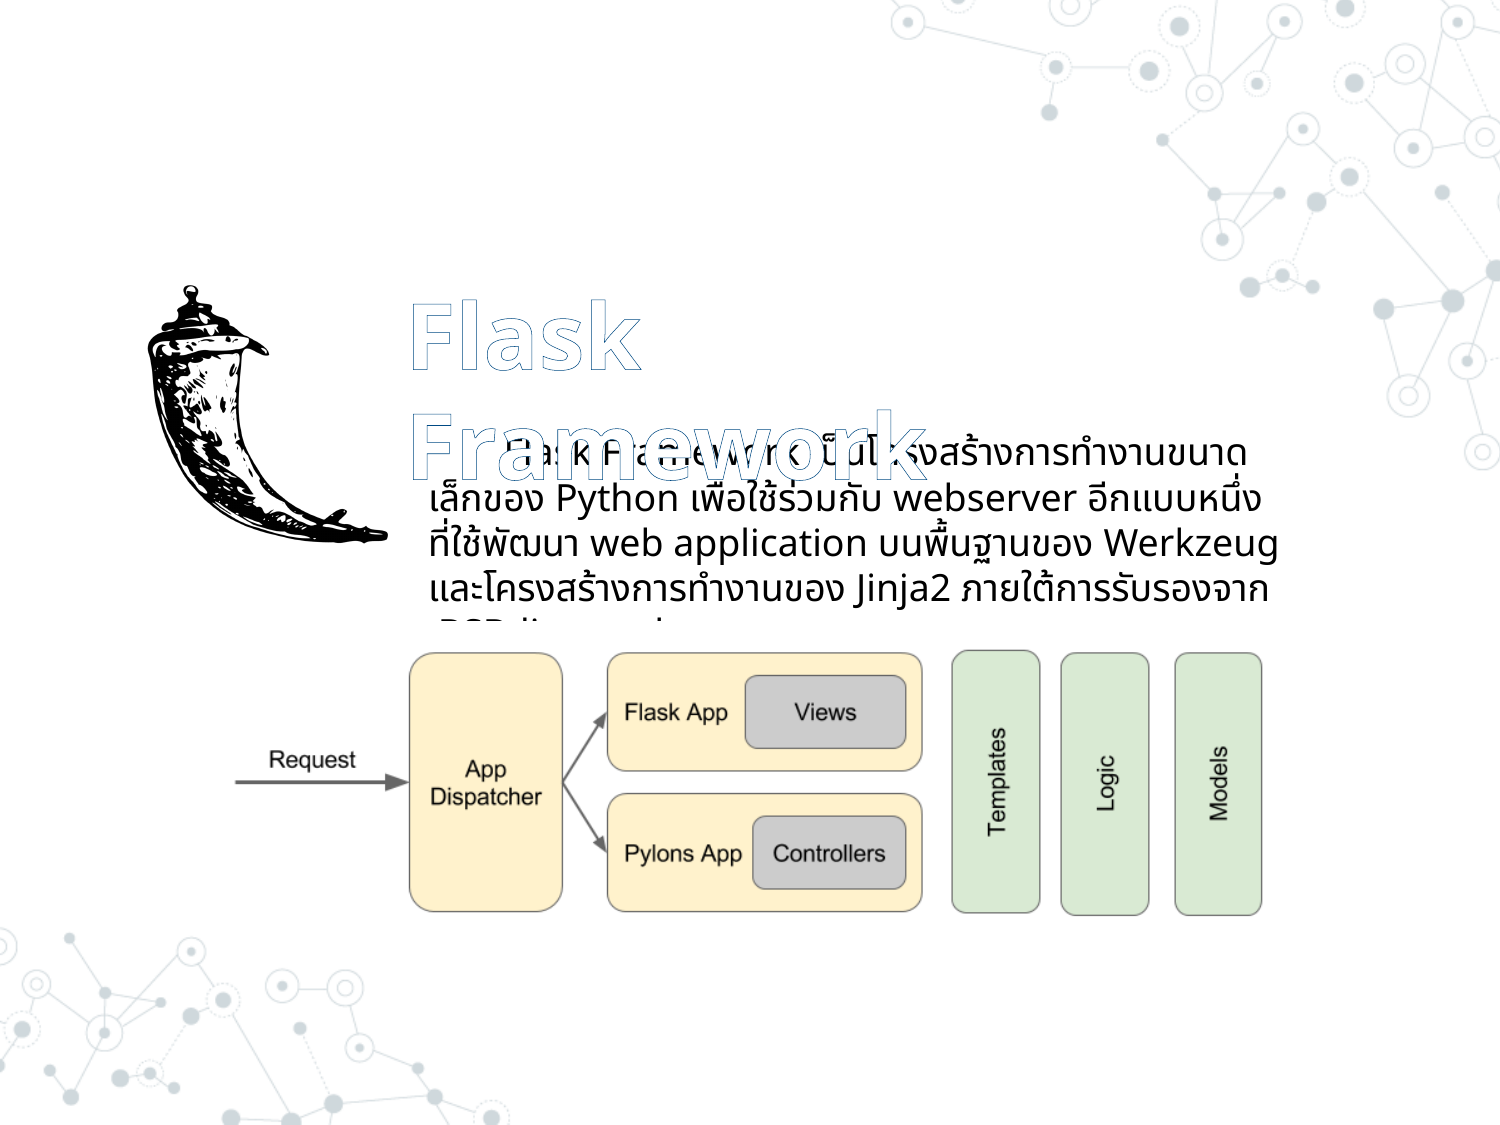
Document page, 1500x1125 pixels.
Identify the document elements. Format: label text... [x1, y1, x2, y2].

text_box Flask Framework [390, 270, 1046, 506]
text_box Flask Framework เป็นโครงสร้างการทำงานขนาดเล็กของ Python เพื่อใช้ร่วมกับ webserver อีกแบบหนึ่ง ที่ใช้พัฒนา web application บนพื้นฐานของ Werkzeug และโครงสร้างการทำงานของ Jinja2 ภายใต้การรับรองจาก BSD licensed [413, 416, 1310, 620]
picture [0, 0, 1500, 1125]
